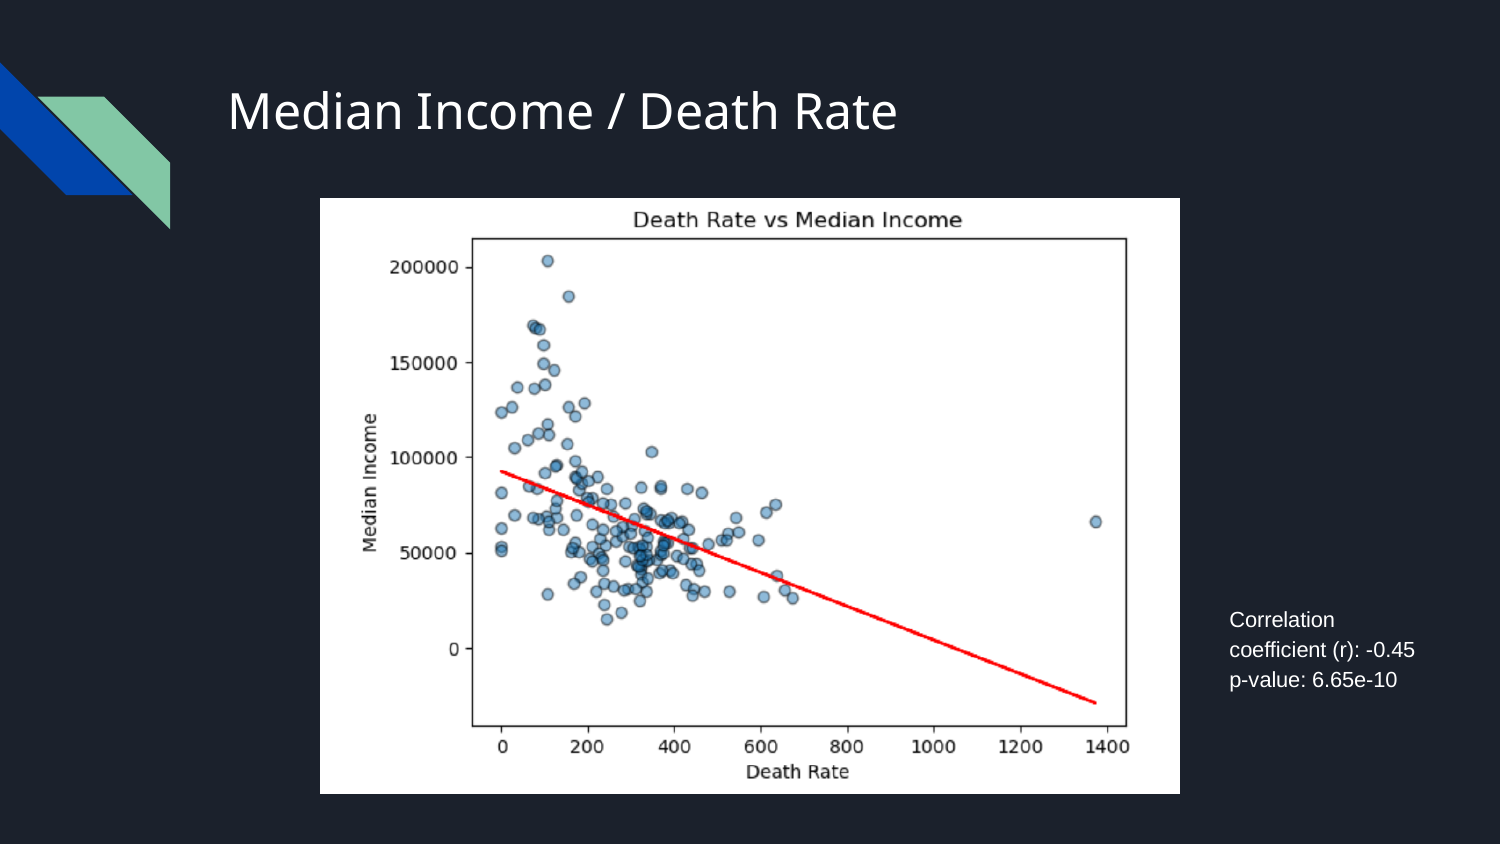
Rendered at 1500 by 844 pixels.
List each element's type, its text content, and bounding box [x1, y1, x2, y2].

title Median Income / Death Rate [212, 64, 1368, 215]
text_box Correlation coefficient (r): -0.45 p-value: 6.65e-10 [1214, 586, 1439, 708]
picture [320, 197, 1180, 794]
